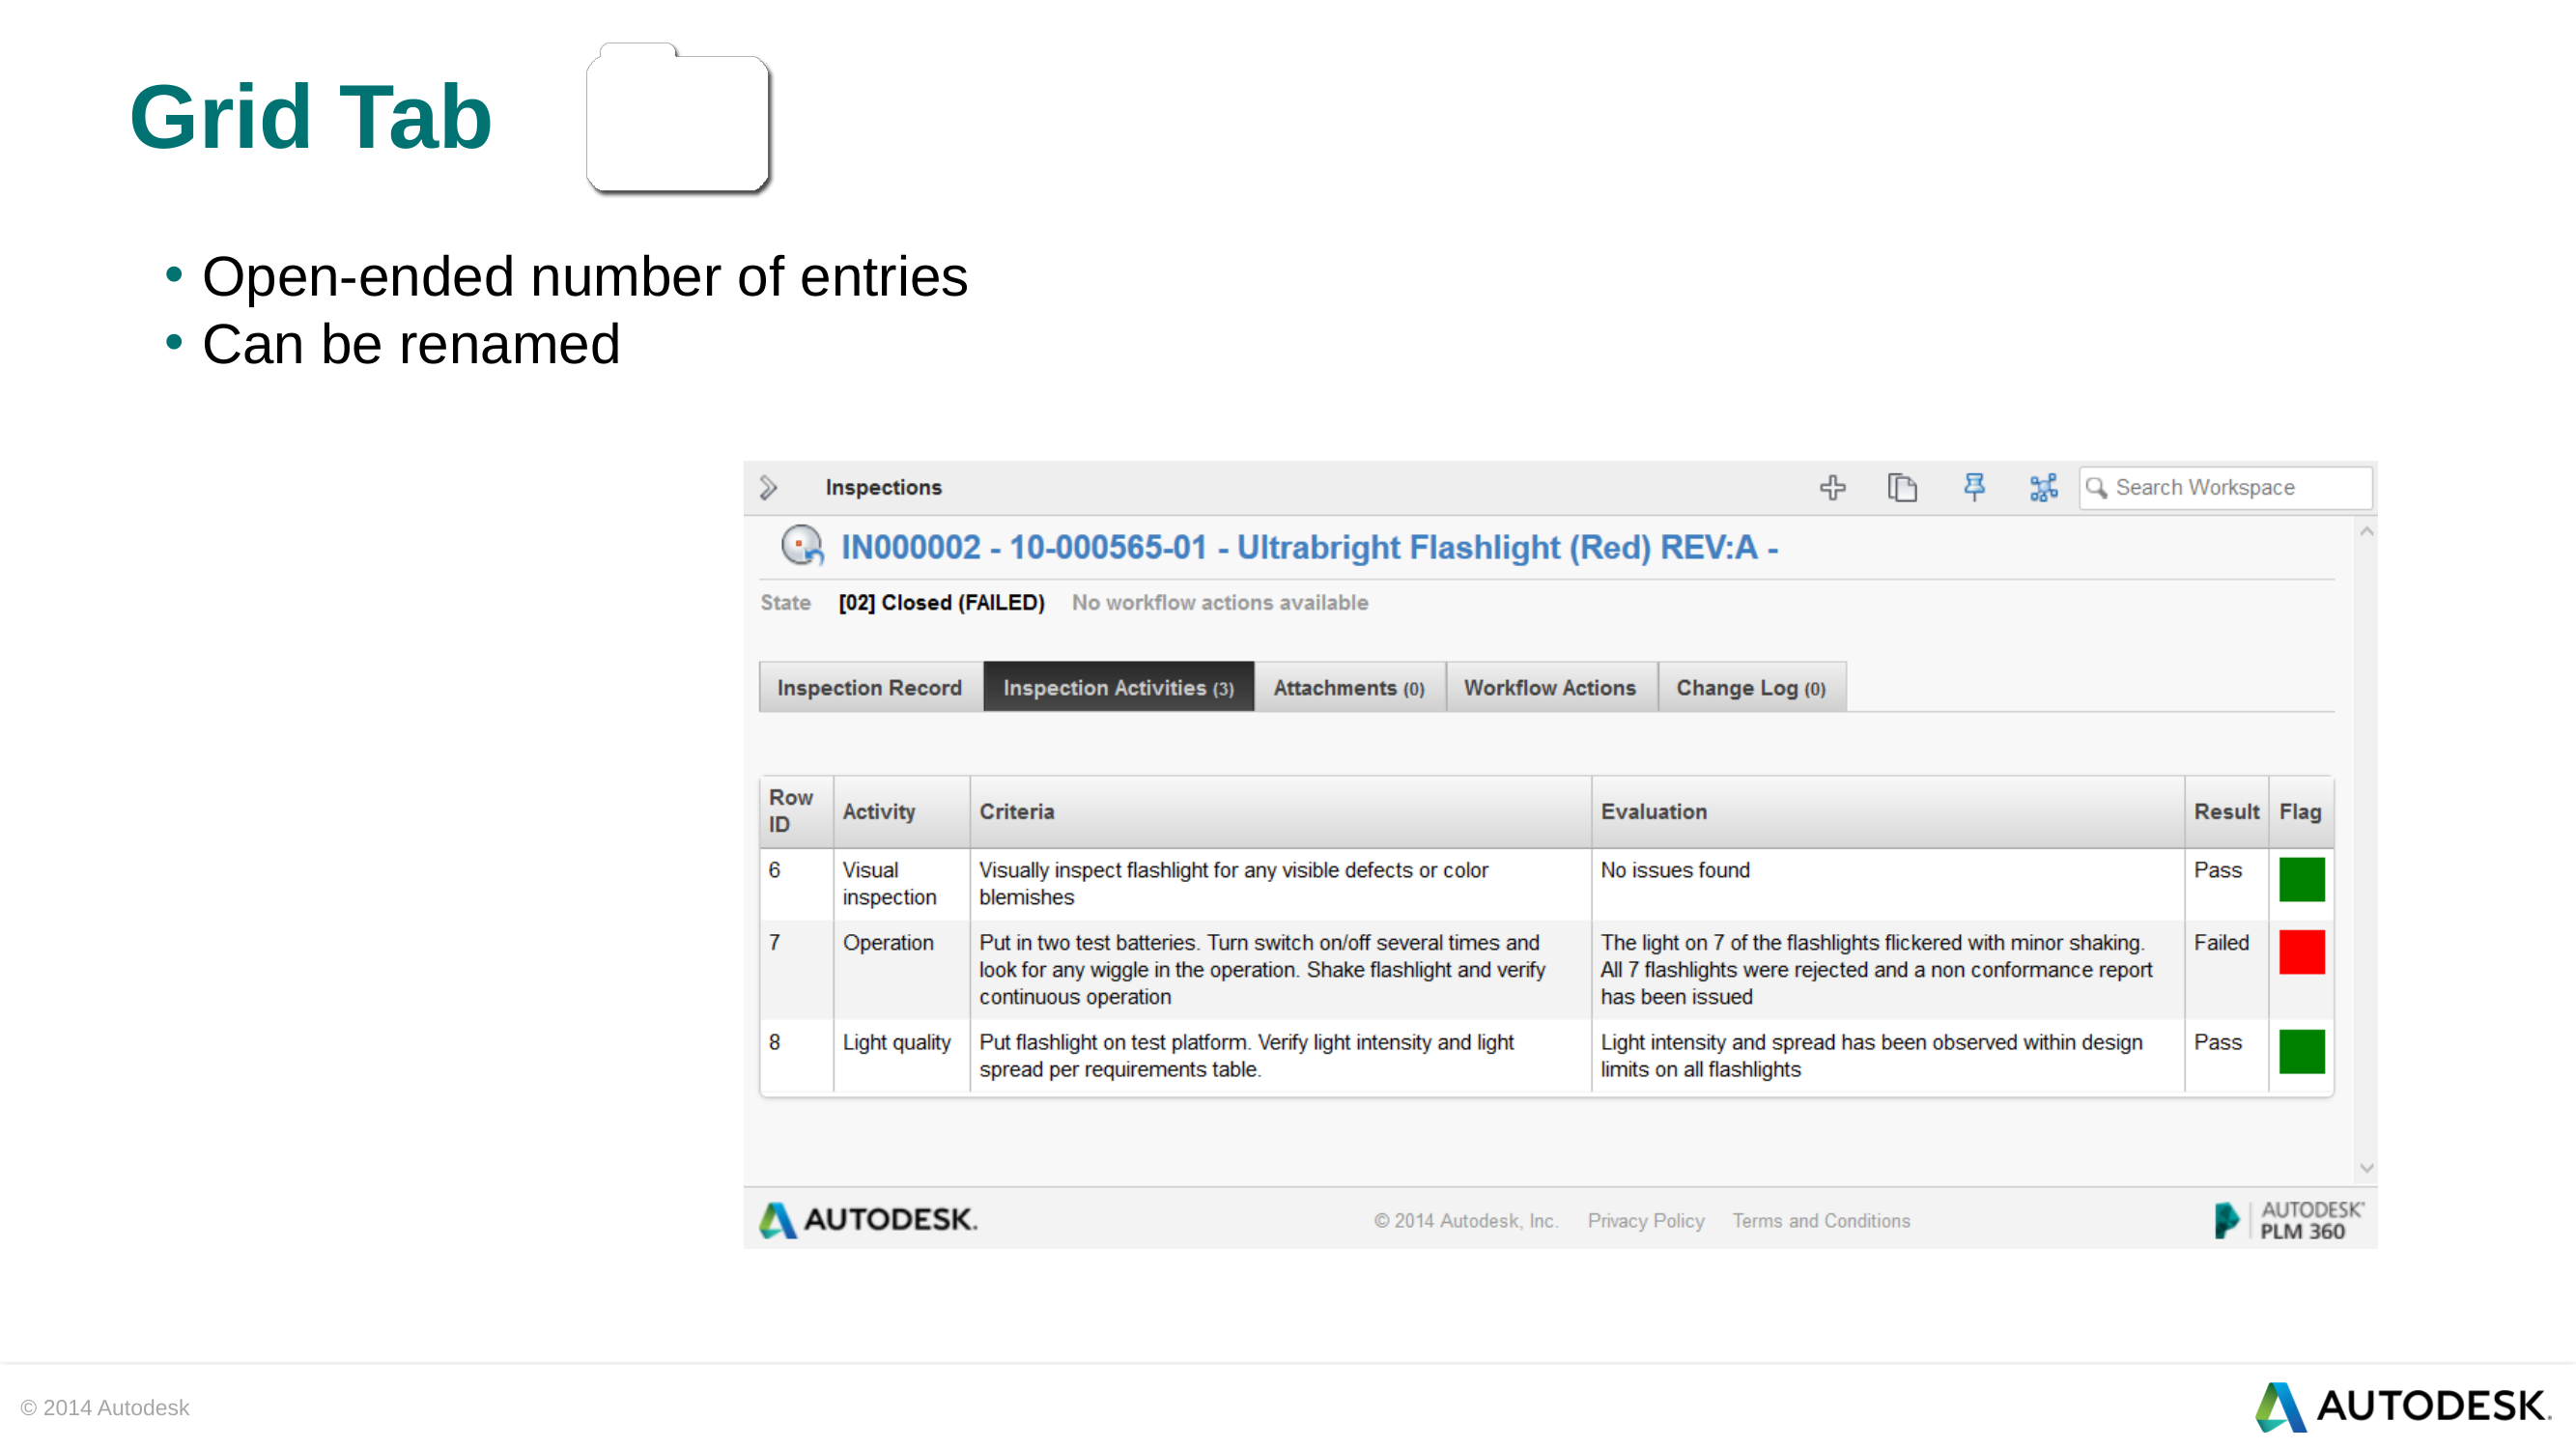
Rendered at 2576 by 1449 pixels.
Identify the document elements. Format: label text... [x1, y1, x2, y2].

title Grid Tab [128, 58, 2448, 299]
picture [744, 461, 2378, 1249]
picture [574, 34, 780, 201]
text_box Open-ended number of entries Can be renamed [128, 240, 1027, 1290]
picture [2255, 1382, 2552, 1433]
